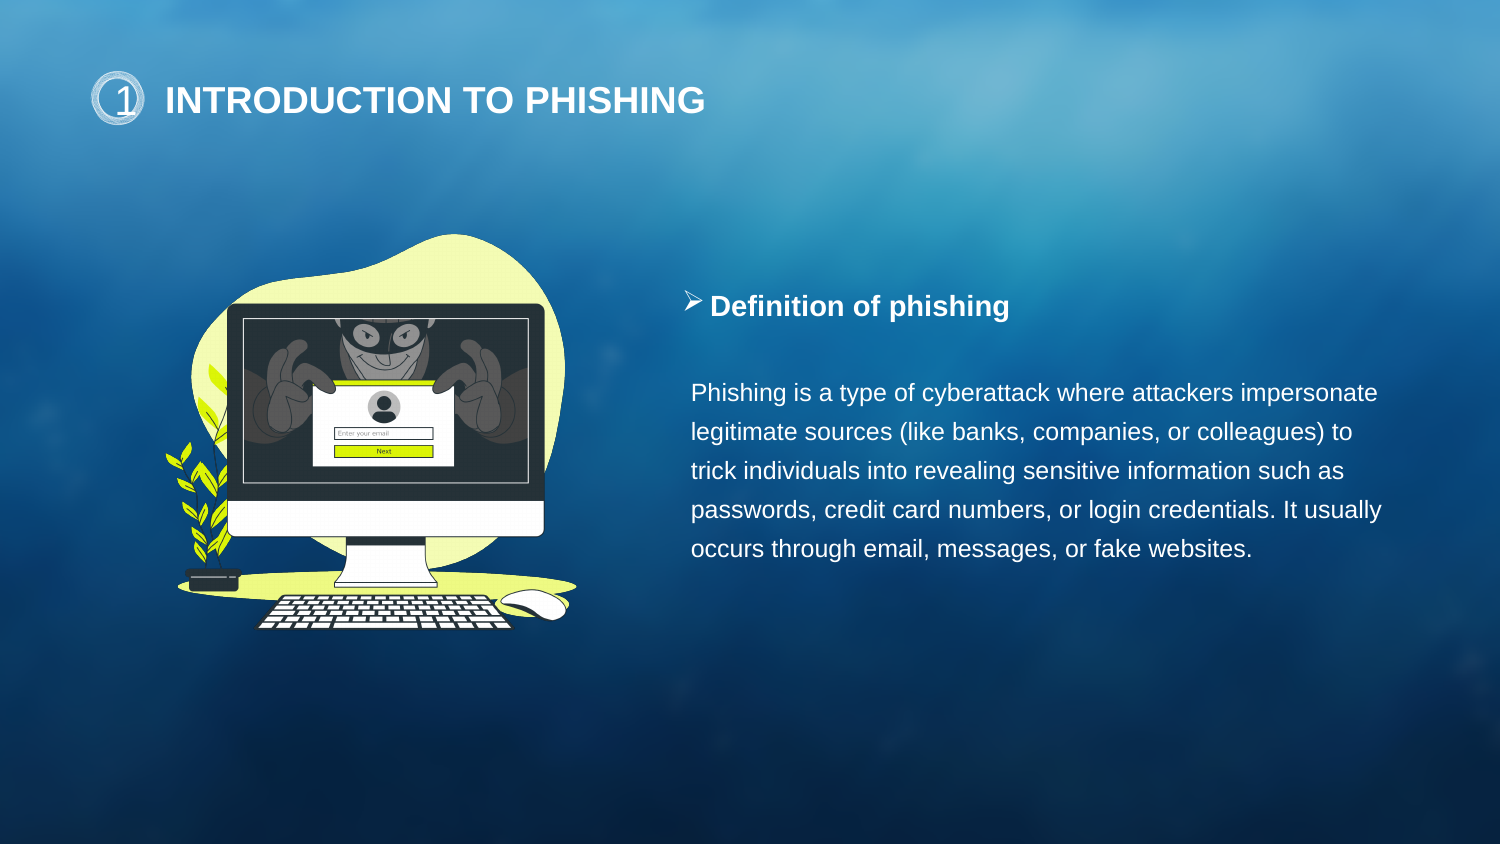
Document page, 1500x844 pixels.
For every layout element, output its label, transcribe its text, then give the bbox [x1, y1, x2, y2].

text_box Introduction to Phishing [150, 68, 722, 129]
text_box Definition of phishing [667, 280, 1418, 330]
picture [0, 0, 1500, 844]
text_box Phishing is a type of cyberattack where attackers impersonate legitimate sources (like banks, companies, or colleagues) to trick individuals into revealing sensitive information such as passwords, credit card numbers, or login credentials. It usually occurs through email, messages, or fake websites. [681, 362, 1404, 567]
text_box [91, 66, 144, 126]
